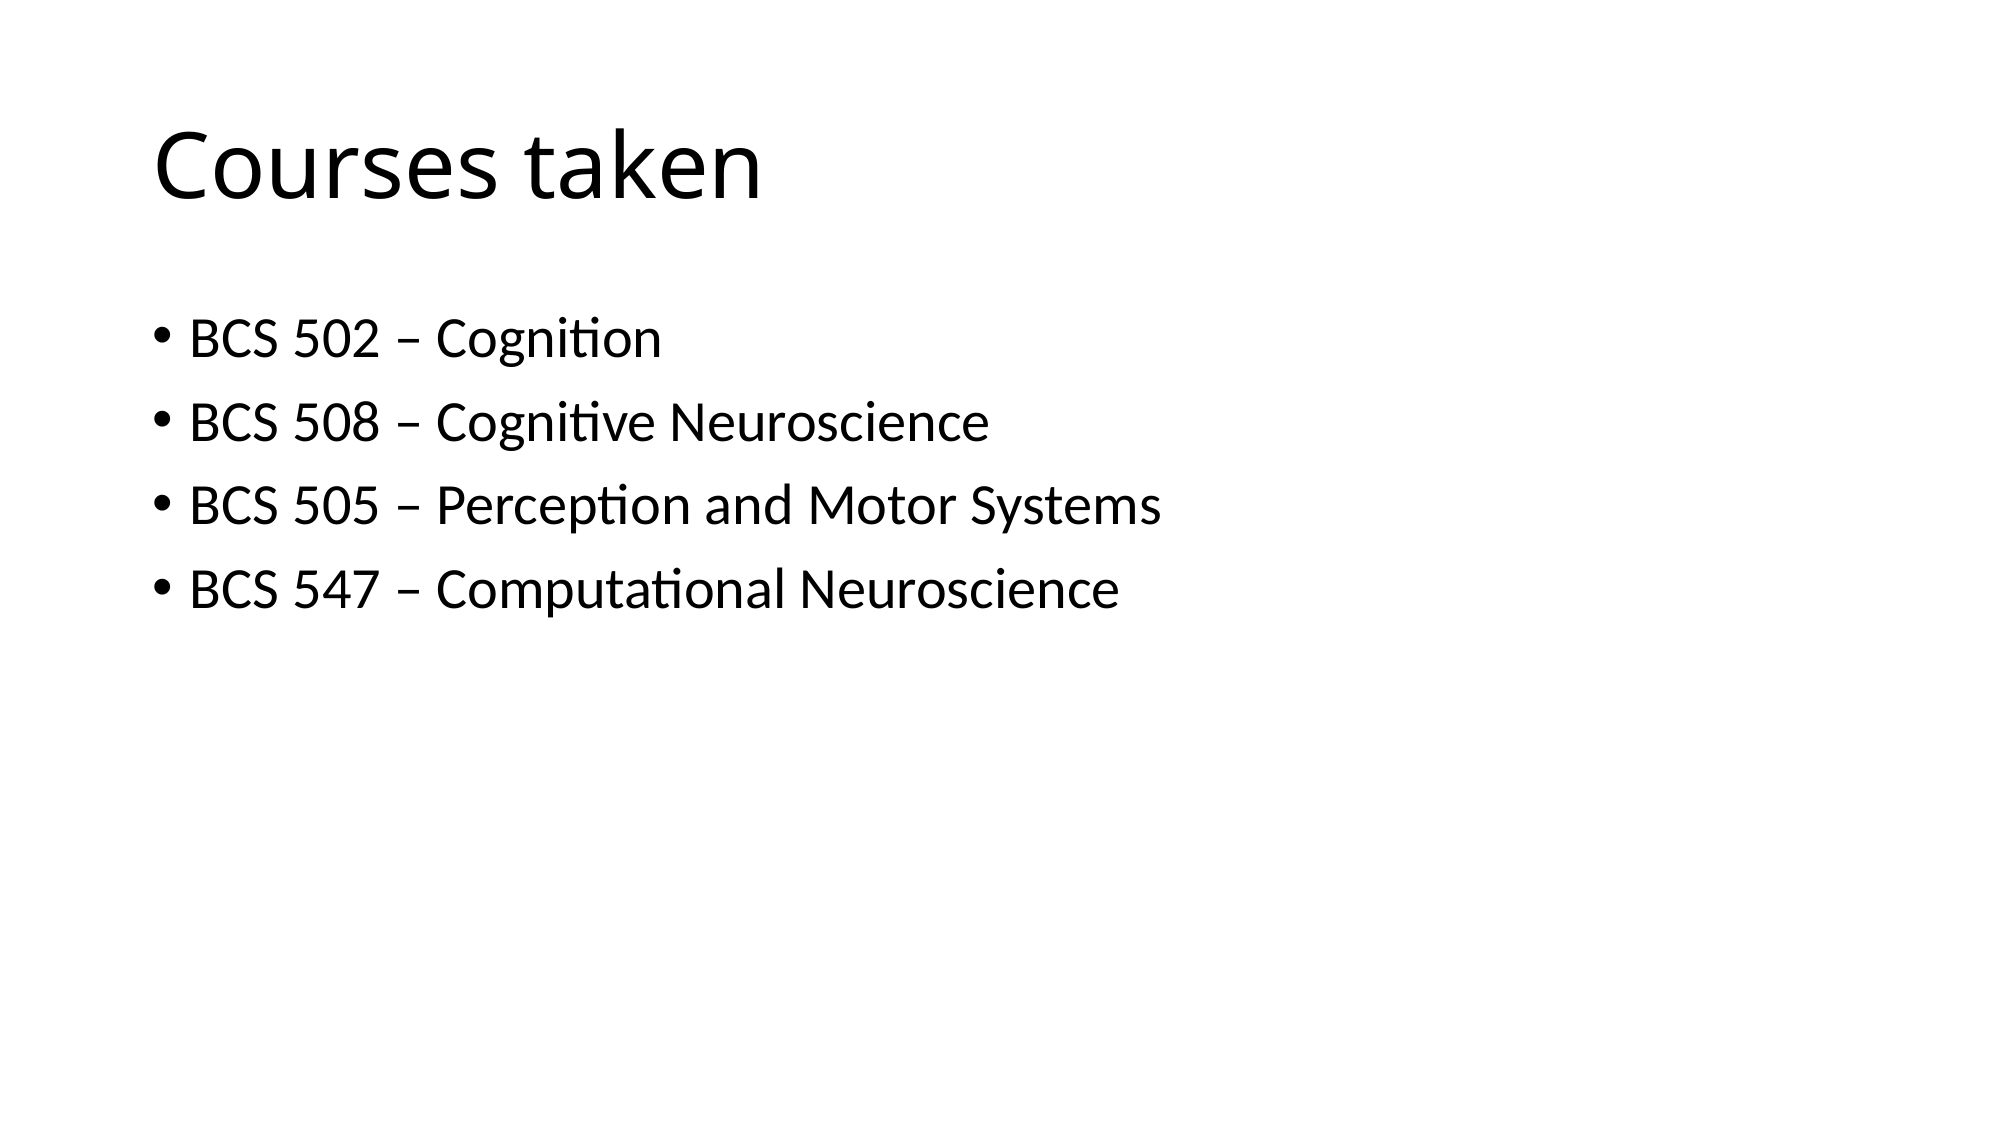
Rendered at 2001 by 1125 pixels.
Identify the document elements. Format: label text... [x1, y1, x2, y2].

list BCS 502 – Cognition BCS 508 – Cognitive Neuroscience BCS 505 – Perception and Motor Systems BCS 547 – Computational Neuroscience [137, 299, 1863, 1014]
title Courses taken [137, 59, 1863, 278]
